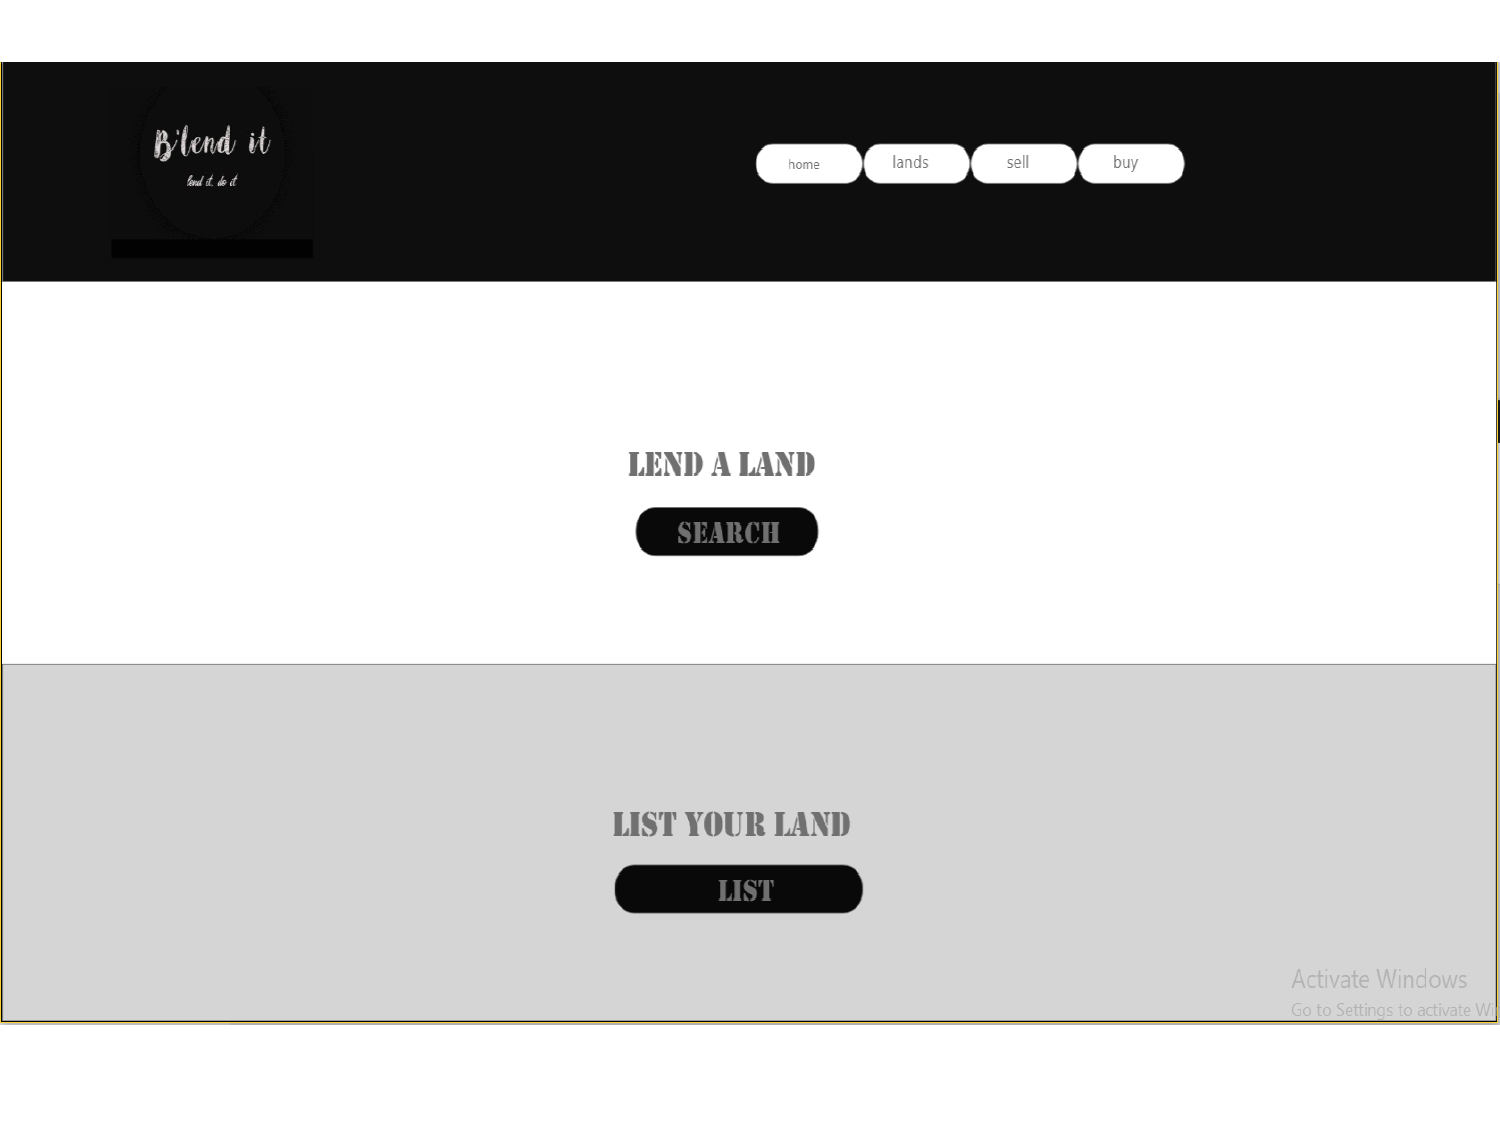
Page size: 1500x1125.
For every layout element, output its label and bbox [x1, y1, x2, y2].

picture [0, 62, 1500, 1026]
